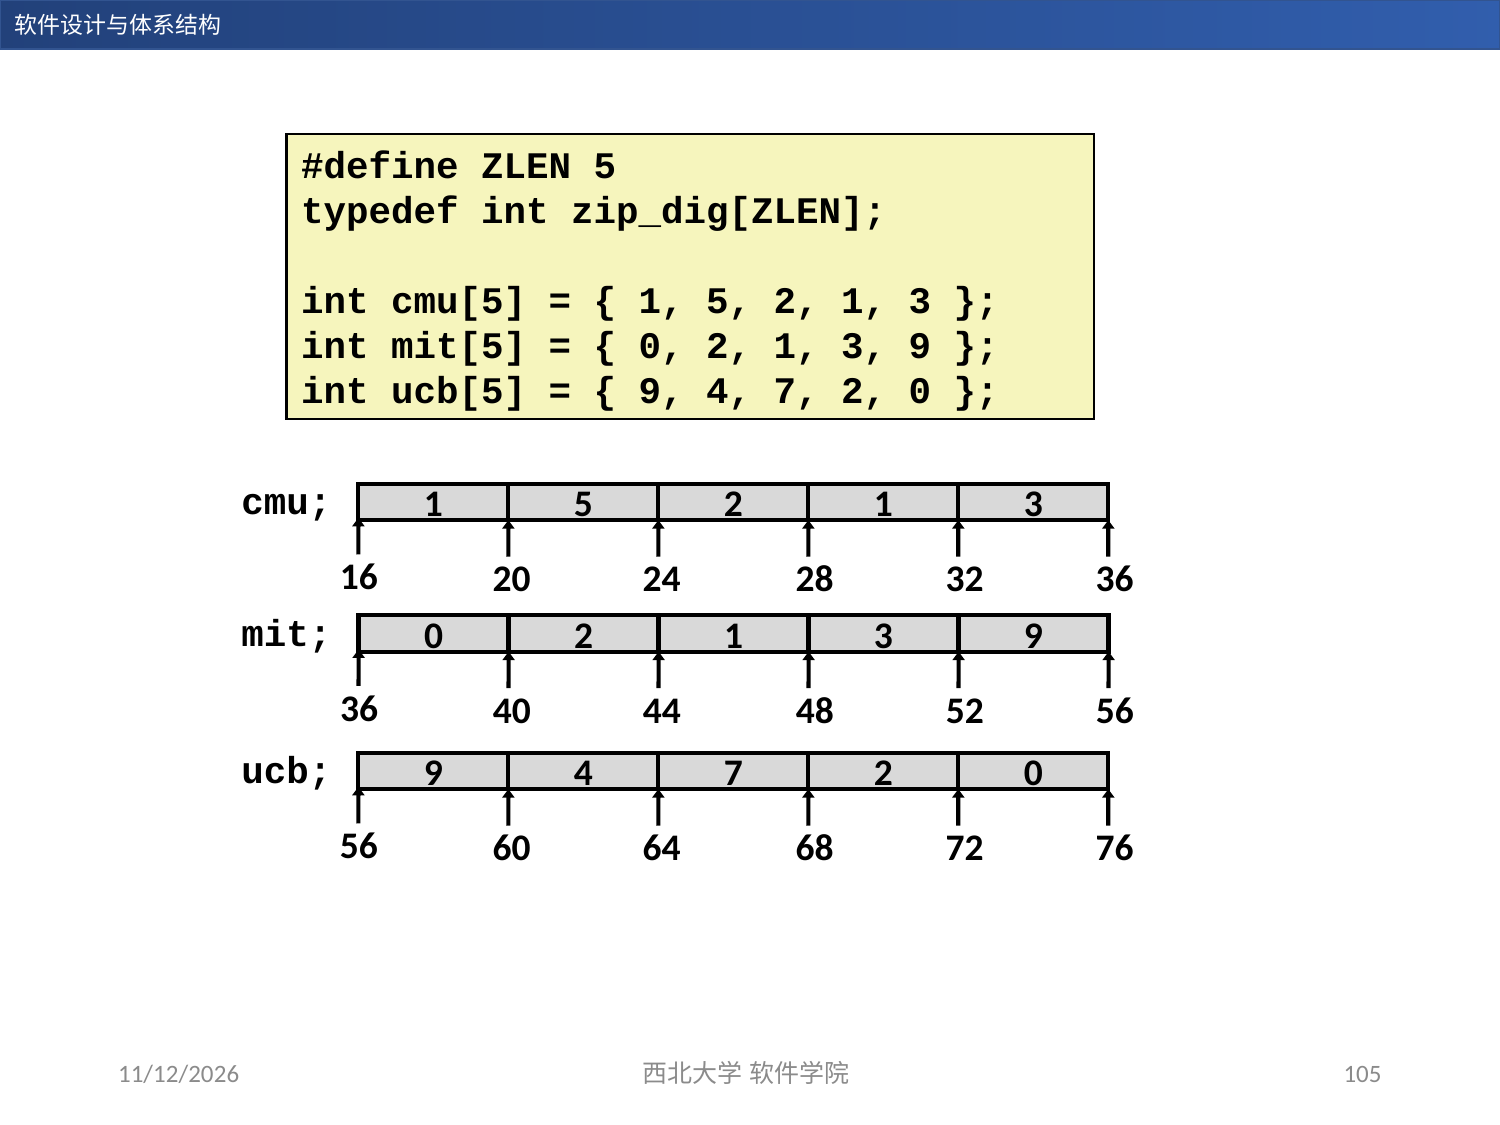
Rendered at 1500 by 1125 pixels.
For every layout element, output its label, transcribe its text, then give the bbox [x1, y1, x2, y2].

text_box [304, 752, 1196, 876]
text_box ucb; [103, 738, 470, 799]
slide_number 105 [1059, 1042, 1397, 1103]
text_box #define ZLEN 5 typedef int zip_dig[ZLEN]; int cmu[5] = { 1, 5, 2, 1, 3 }; int mit[5] = { 0, 2, 1, 3, 9 }; int ucb[5] = { 9, 4, 7, 2, 0 }; [286, 134, 1095, 419]
text_box cmu; [103, 469, 470, 530]
footer 西北大学 软件学院 [496, 1042, 1004, 1103]
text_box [304, 615, 1197, 739]
text_box mit; [103, 601, 470, 661]
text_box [304, 483, 1196, 607]
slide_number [103, 1042, 441, 1103]
